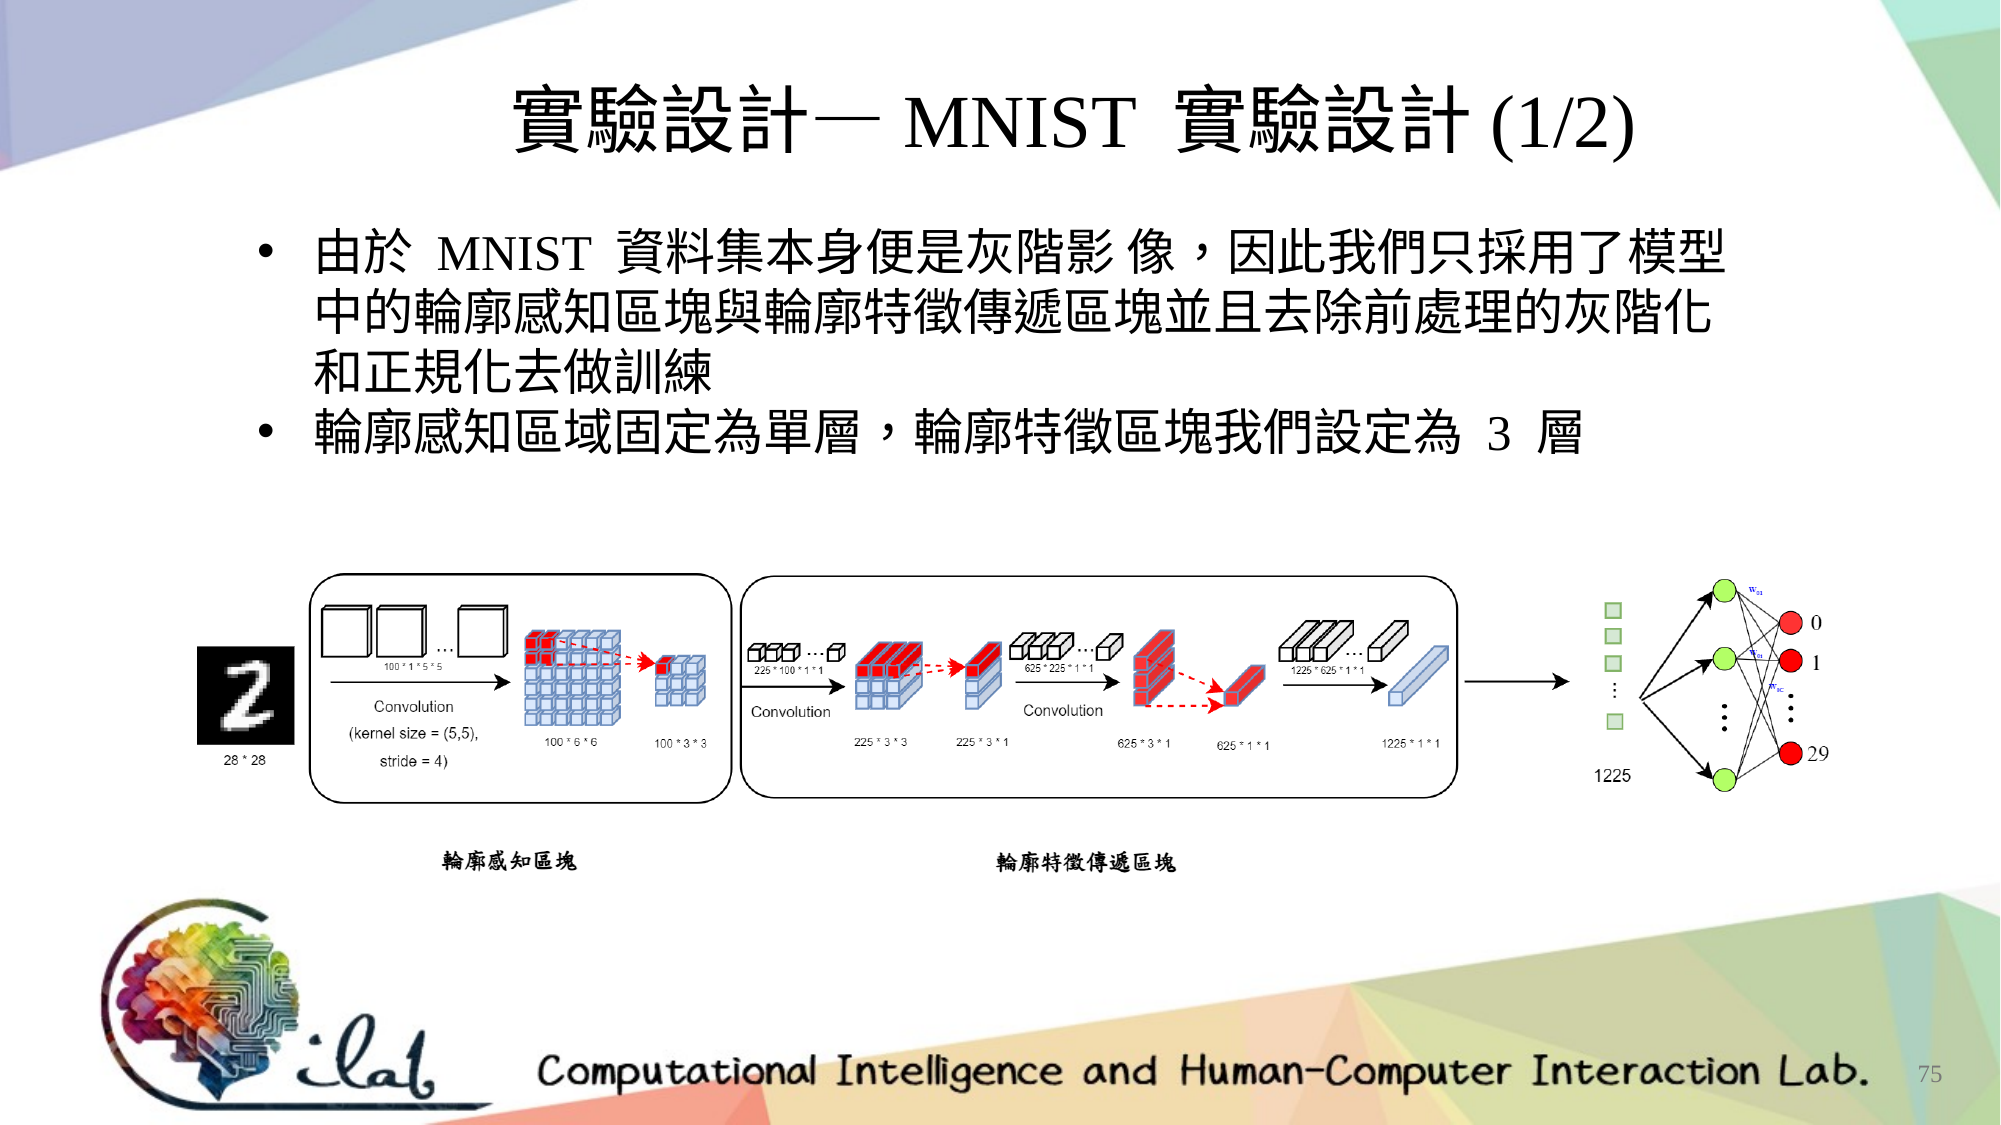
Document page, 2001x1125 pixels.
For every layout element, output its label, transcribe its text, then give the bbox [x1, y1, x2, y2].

text_box 由於 MNIST 資料集本身便是灰階影 像，因此我們只採用了模型中的輪廓感知區塊與輪廓特徵傳遞區塊並且去除前處理的灰階化和正規化去做訓練 輪廓感知區域固定為單層，輪廓特徵區塊我們設定為 3 層 [242, 213, 1758, 528]
picture [0, 0, 2001, 1125]
slide_number 75 [1507, 1042, 1958, 1103]
text_box 實驗設計—MNIST 實驗設計(1/2) [496, 64, 1652, 170]
